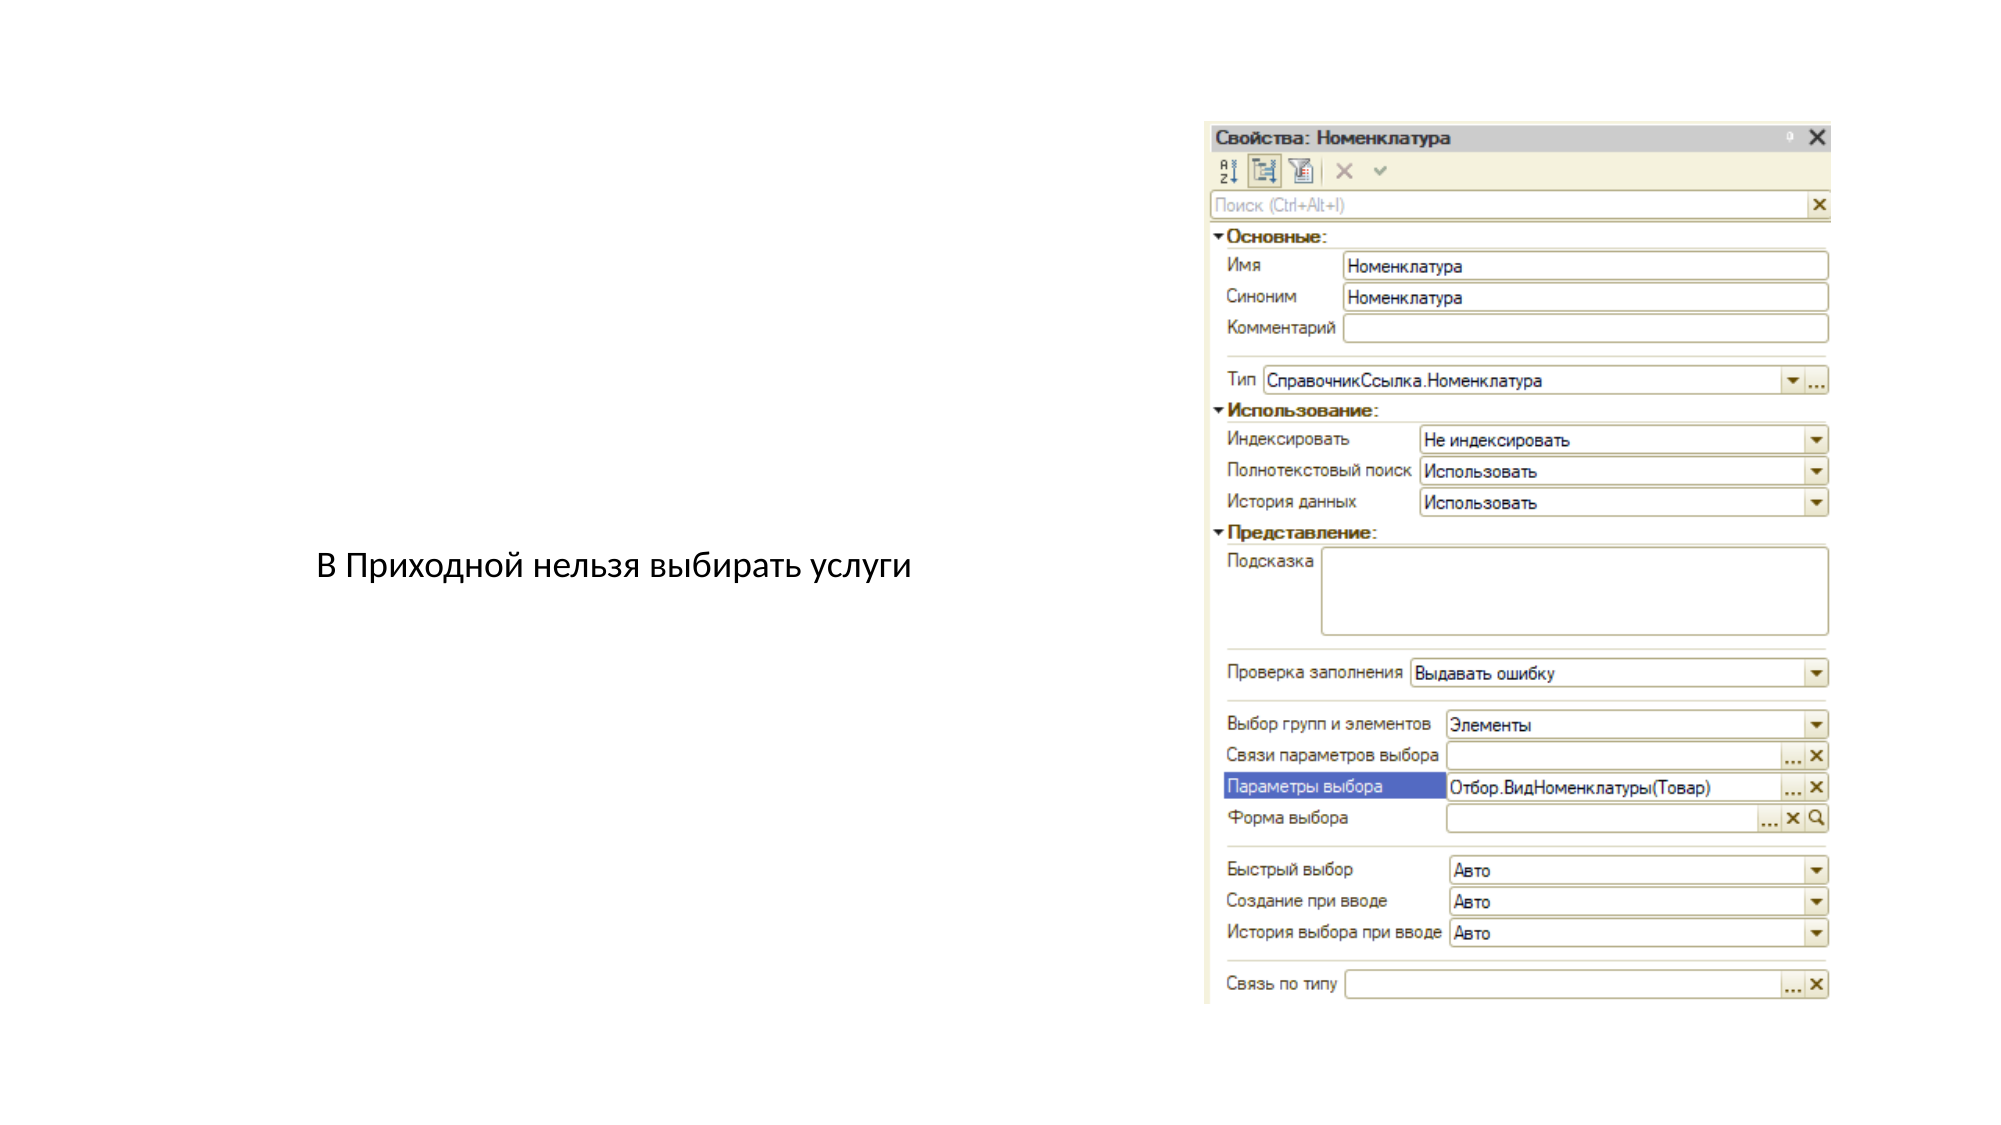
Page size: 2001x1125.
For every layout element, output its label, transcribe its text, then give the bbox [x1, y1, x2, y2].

text_box В Приходной нельзя выбирать услуги [248, 532, 981, 592]
picture [1204, 121, 1831, 1004]
